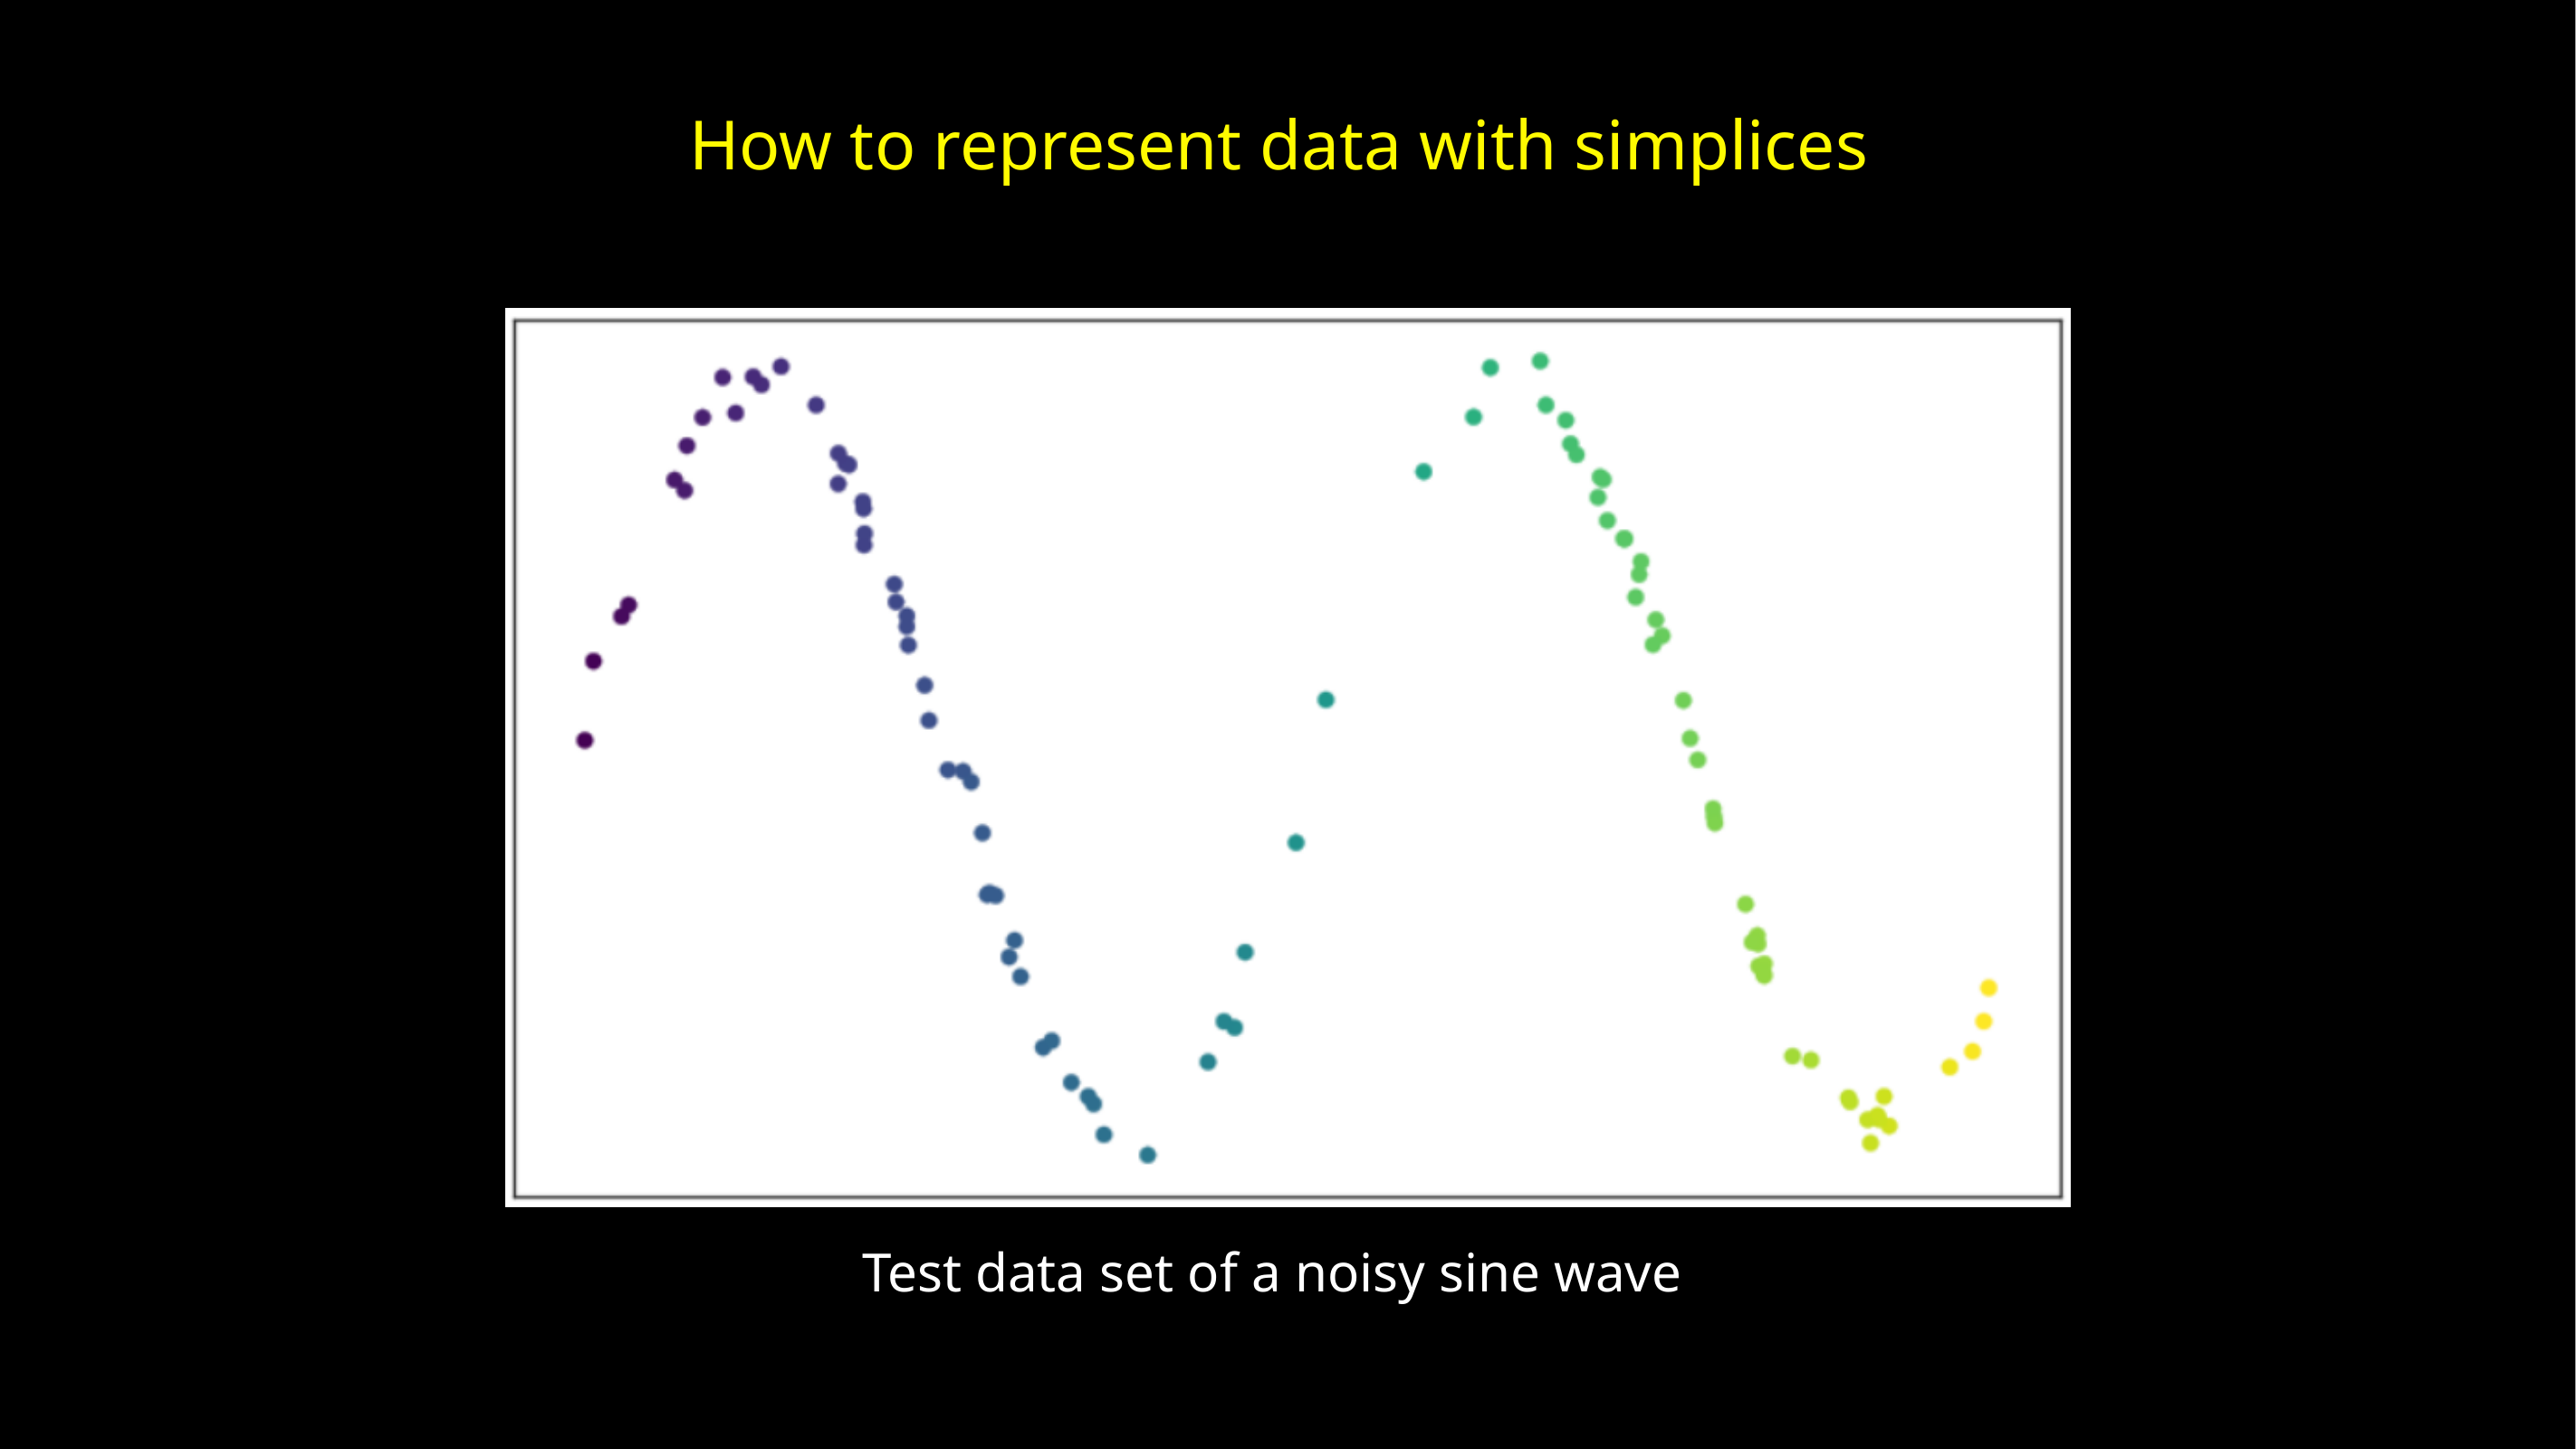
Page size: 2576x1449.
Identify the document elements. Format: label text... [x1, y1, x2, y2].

text_box Test data set of a noisy sine wave [627, 1232, 1916, 1309]
text_box How to represent data with simplices [681, 93, 1894, 191]
picture [504, 308, 2071, 1207]
